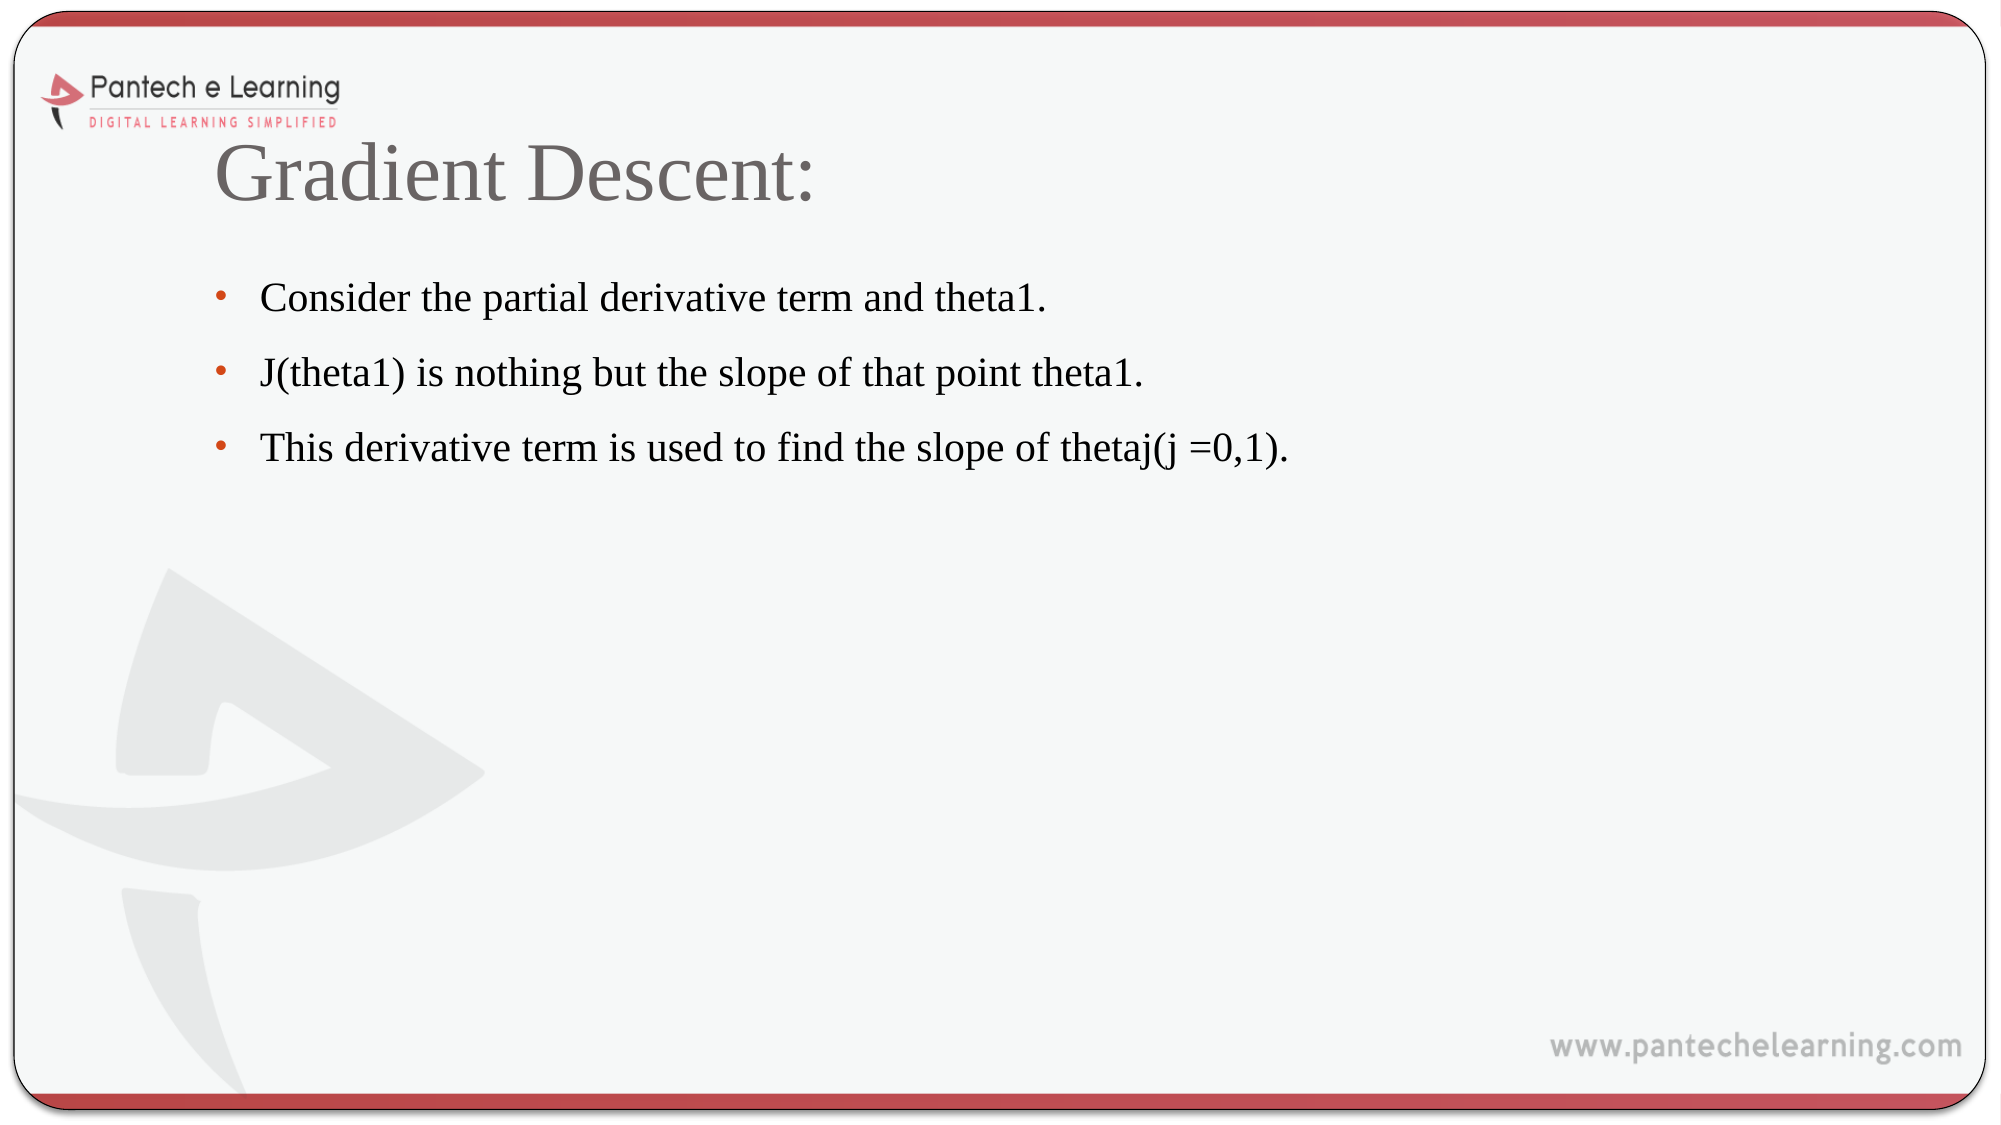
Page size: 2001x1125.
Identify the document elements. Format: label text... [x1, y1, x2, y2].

list Consider the partial derivative term and theta1. J(theta1) is nothing but the slope of that point theta1. This derivative term is used to find the slope of thetaj(j =0,1). [200, 237, 1900, 988]
picture [15, 12, 1984, 1108]
title Gradient Descent: [200, 45, 1900, 233]
